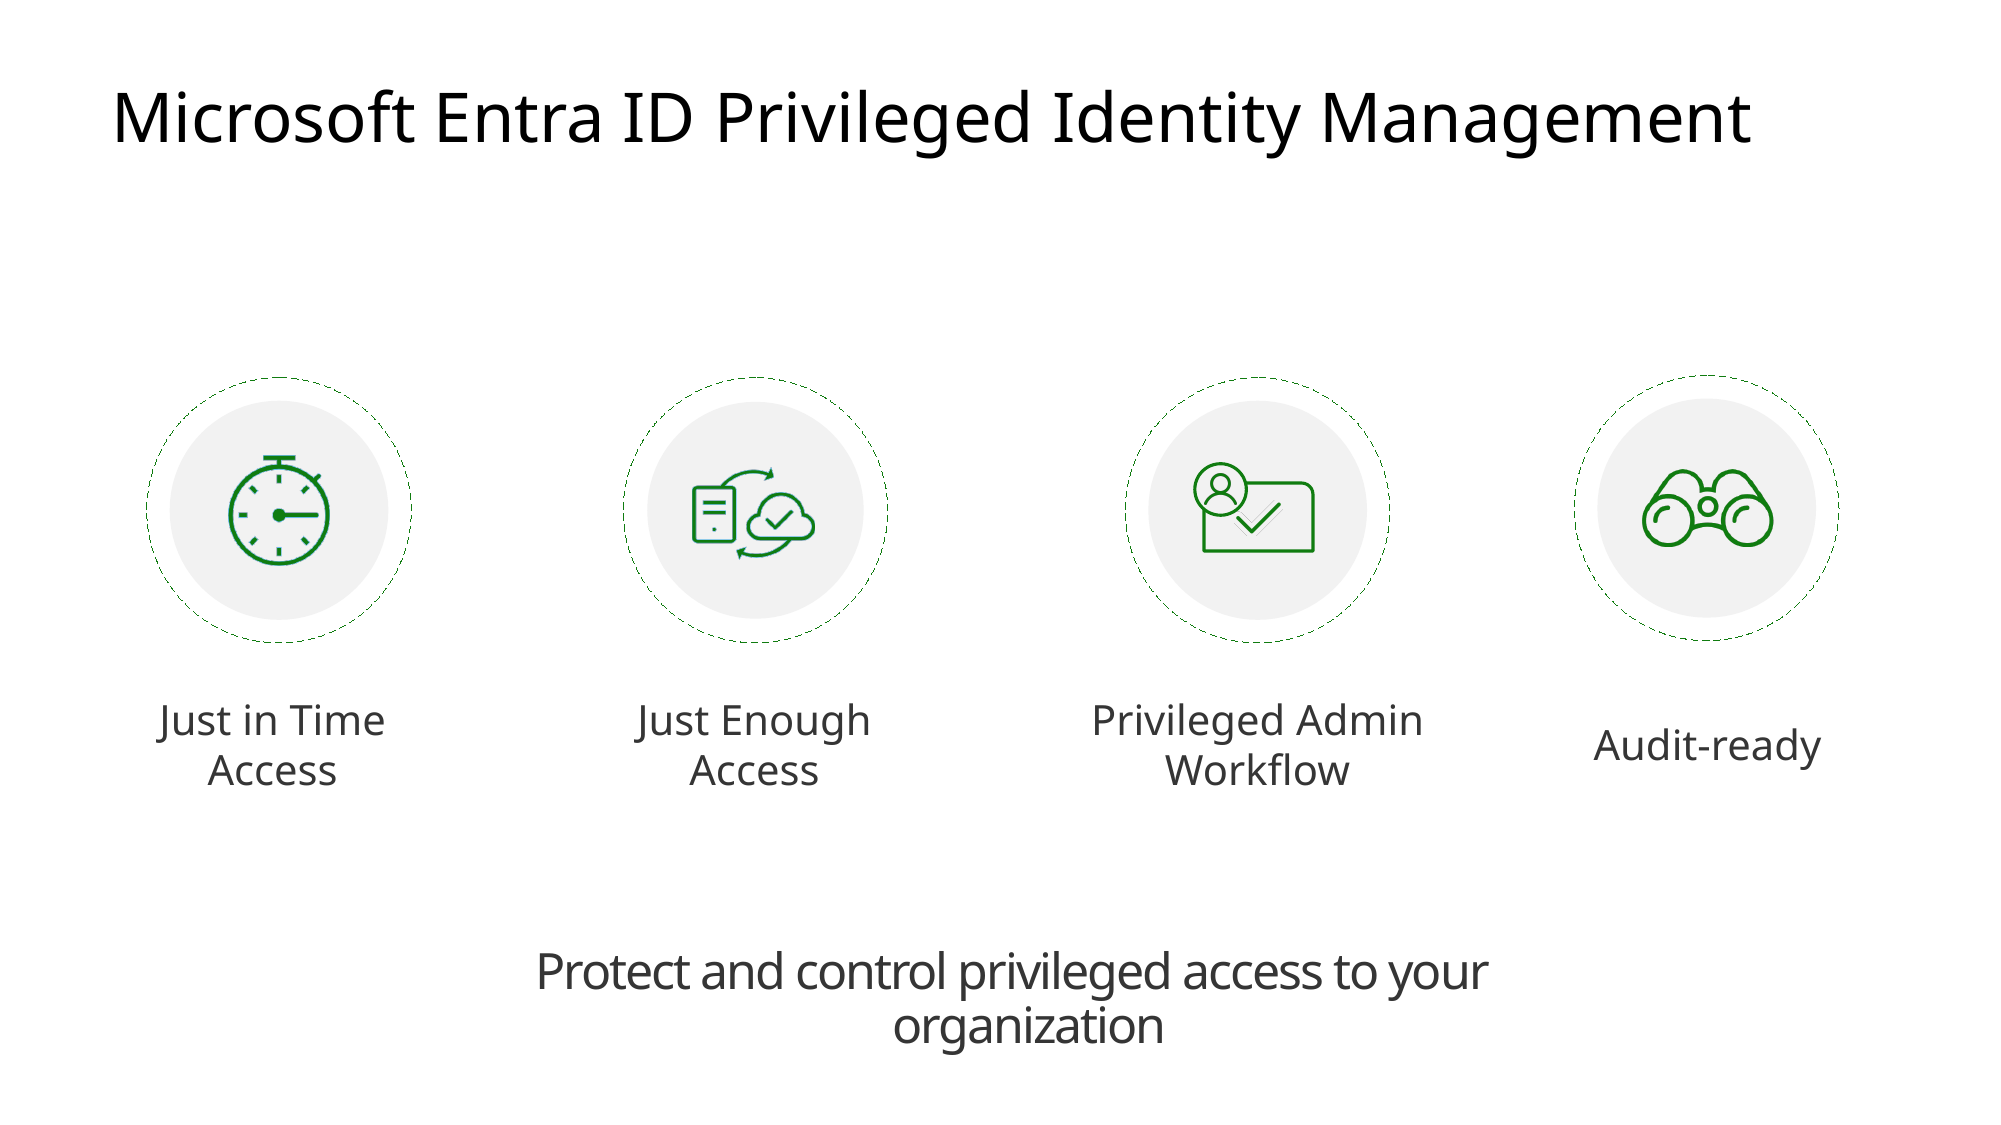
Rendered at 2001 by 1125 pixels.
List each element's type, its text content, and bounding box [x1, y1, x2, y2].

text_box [1521, 375, 1894, 819]
text_box Protect and control privileged access to your organization [405, 931, 1617, 1125]
text_box Microsoft Entra ID Privileged Identity Management [96, 75, 1904, 166]
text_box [1040, 377, 1475, 819]
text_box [568, 377, 941, 819]
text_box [55, 377, 490, 819]
